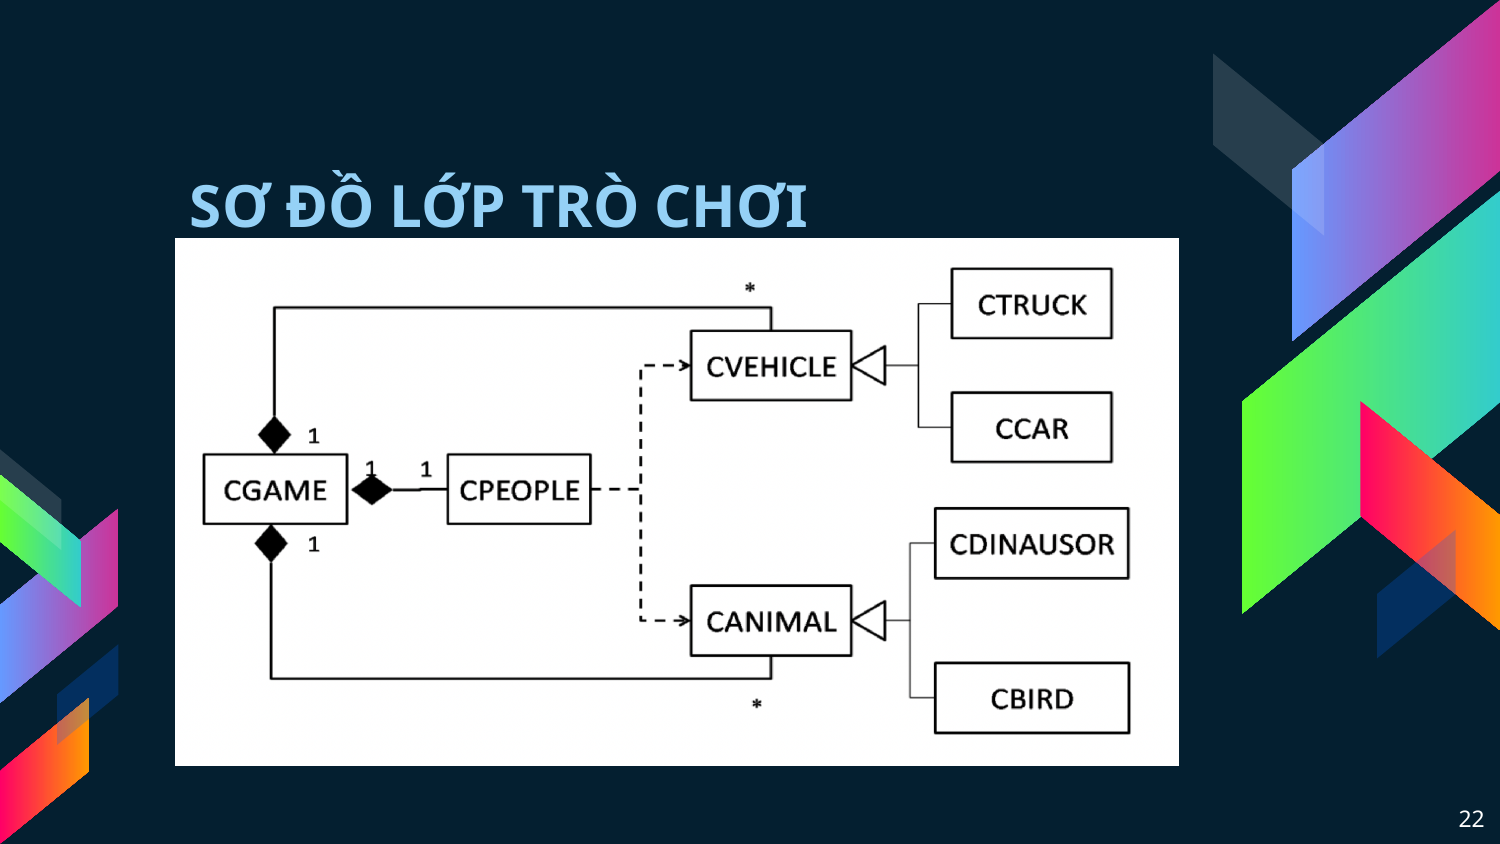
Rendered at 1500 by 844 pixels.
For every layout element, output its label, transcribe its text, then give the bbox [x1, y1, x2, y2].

slide_number 22 [1403, 789, 1500, 844]
picture [174, 237, 1179, 767]
title SƠ ĐỒ LỚP TRÒ CHƠI [175, 149, 1155, 236]
